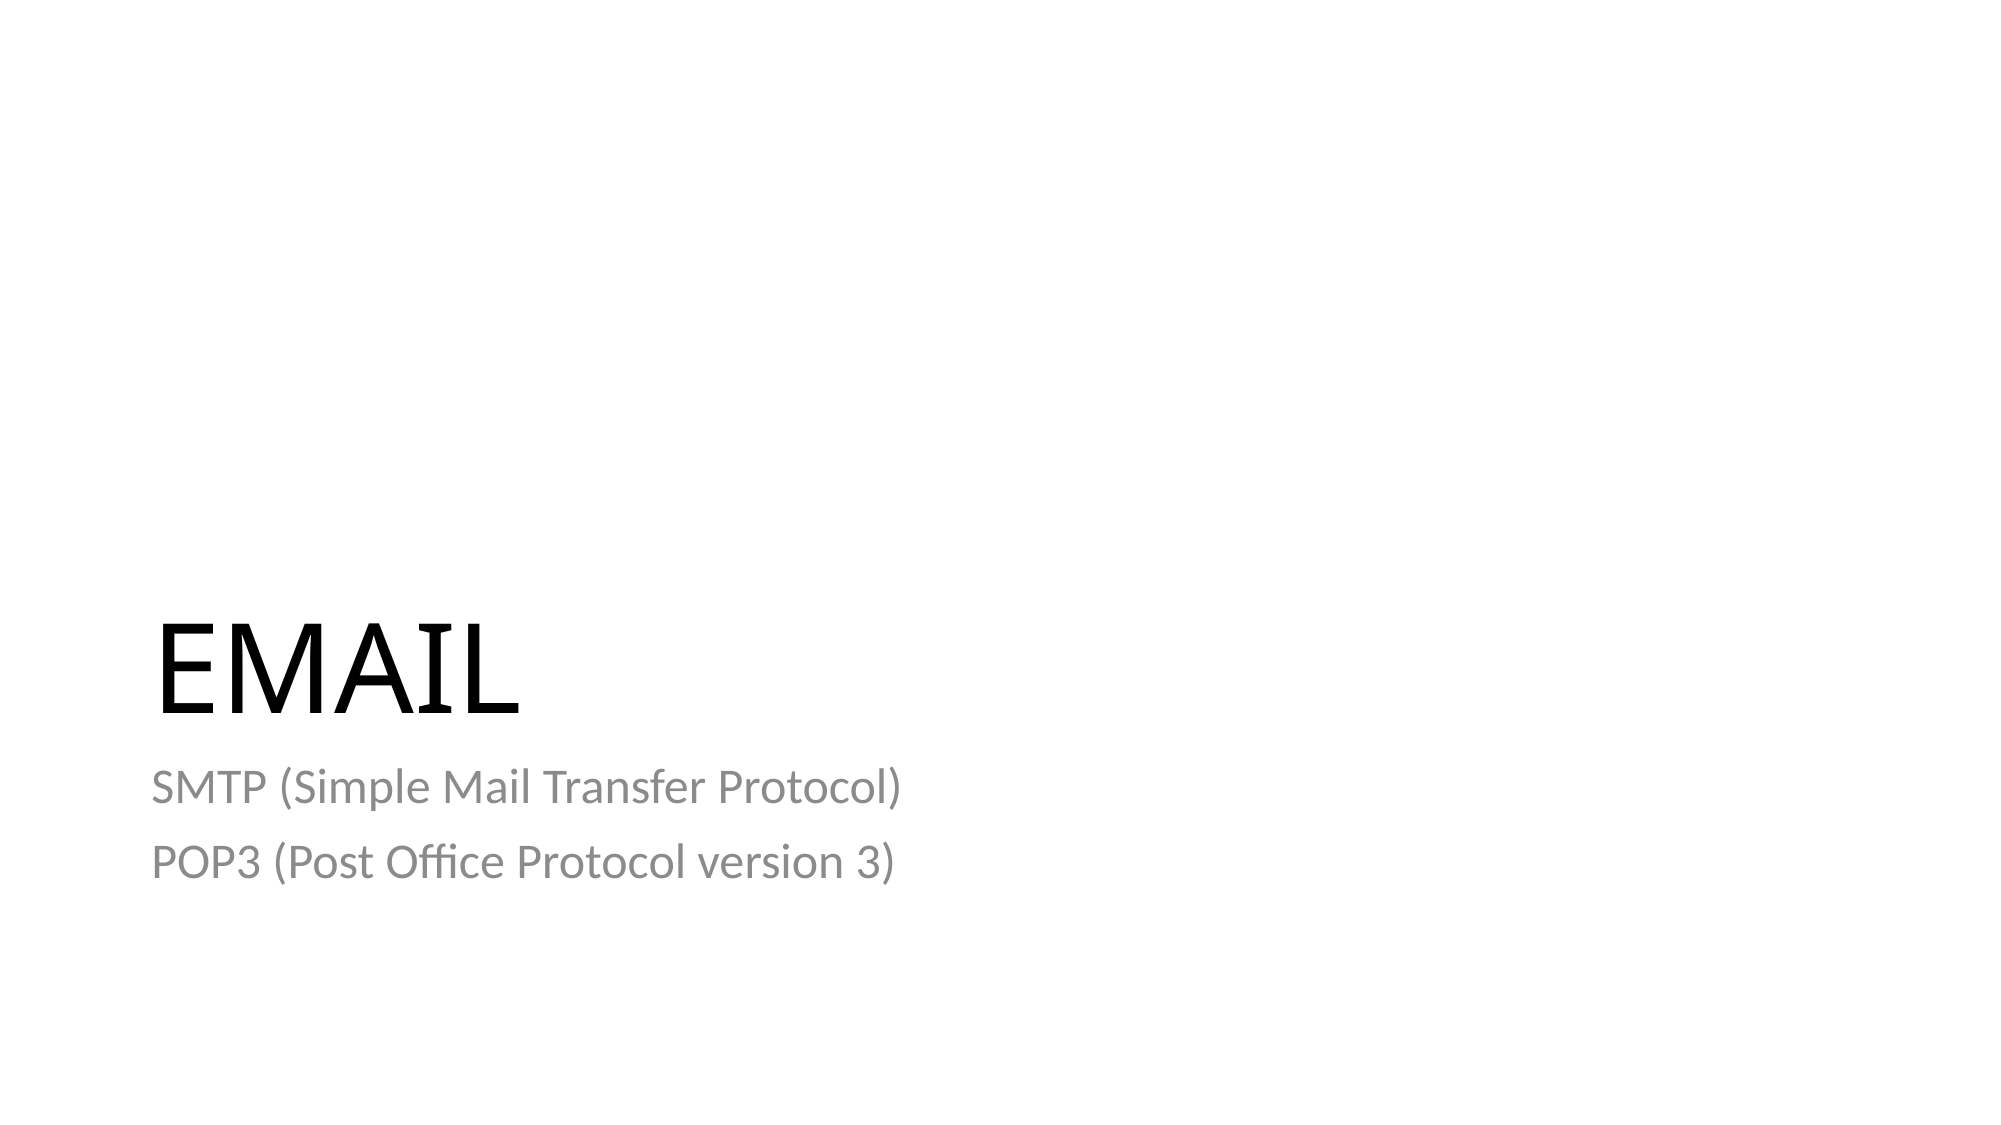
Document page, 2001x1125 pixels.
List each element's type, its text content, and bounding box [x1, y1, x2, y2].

list SMTP (Simple Mail Transfer Protocol) POP3 (Post Office Protocol version 3) [136, 752, 1862, 999]
title EMAIL [136, 280, 1862, 749]
